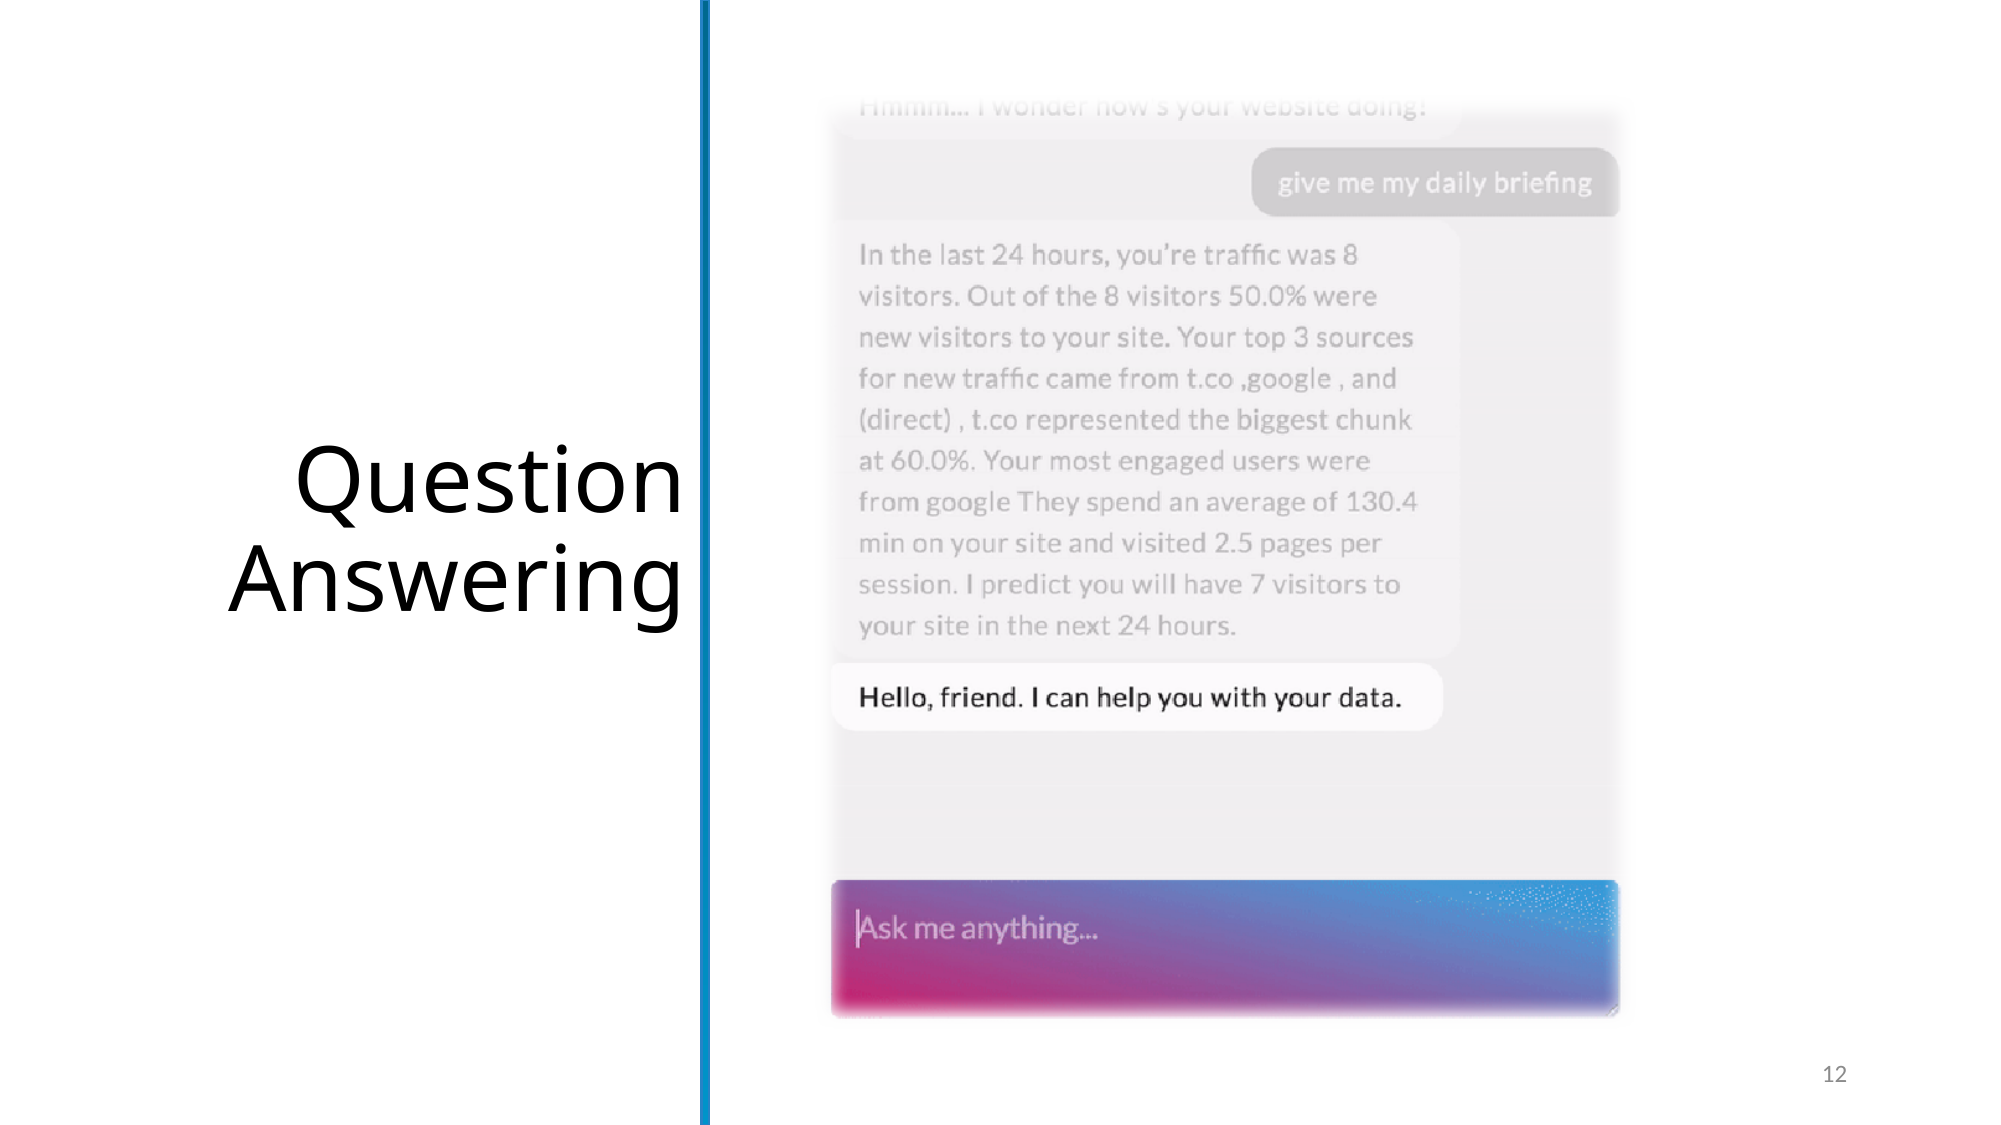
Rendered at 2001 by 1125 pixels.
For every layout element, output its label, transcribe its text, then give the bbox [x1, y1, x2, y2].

title Question Answering [22, 425, 700, 639]
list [815, 95, 1638, 1030]
text_box [700, 0, 710, 1125]
slide_number 12 [1412, 1042, 1863, 1103]
